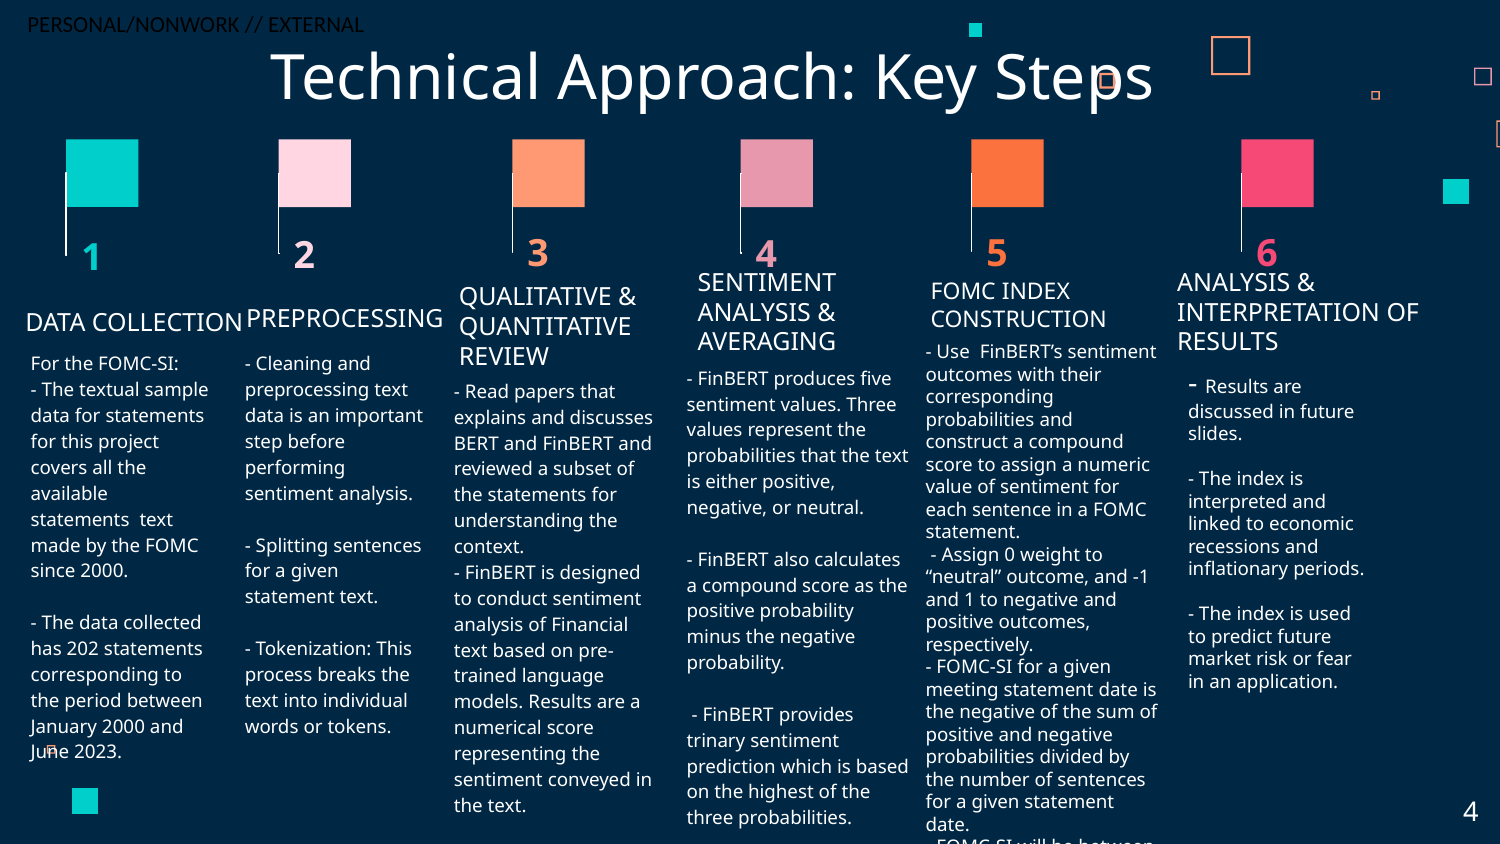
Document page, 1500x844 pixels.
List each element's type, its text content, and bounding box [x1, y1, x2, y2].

subtitle - Use FinBERT’s sentiment outcomes with their corresponding probabilities and construct a compound score to assign a numeric value of sentiment for each sentence in a FOMC statement. - Assign 0 weight to “neutral” outcome, and -1 and 1 to negative and positive outcomes, respectively. - FOMC-SI for a given meeting statement date is the negative of the sum of positive and negative probabilities divided by the number of sentences for a given statement date. - FOMC-SI will be between -1 and +1 [910, 324, 1174, 832]
subtitle - Cleaning and preprocessing text data is an important step before performing sentiment analysis. - Splitting sentences for a given statement text. - Tokenization: This process breaks the text into individual words or tokens. [229, 333, 444, 818]
title QUALITATIVE & QUANTITATIVE REVIEW [443, 290, 679, 361]
subtitle - Read papers that explains and discusses BERT and FinBERT and reviewed a subset of the statements for understanding the context. - FinBERT is designed to conduct sentiment analysis of Financial text based on pre-trained language models. Results are a numerical score representing the sentiment conveyed in the text. [438, 361, 671, 720]
title PREPROCESSING [222, 254, 576, 350]
title 3 [512, 217, 631, 286]
title SENTIMENT ANALYSIS & AVERAGING [682, 276, 908, 348]
text_box [740, 139, 813, 208]
title 4 [740, 218, 860, 287]
subtitle - FinBERT produces five sentiment values. Three values represent the probabilities that the text is either positive, negative, or neutral. - FinBERT also calculates a compound score as the positive probability minus the negative probability. - FinBERT provides trinary sentiment prediction which is based on the highest of the three probabilities. [671, 348, 910, 746]
text_box [512, 139, 585, 208]
text_box [66, 139, 139, 207]
title FOMC INDEX CONSTRUCTION [915, 251, 1151, 324]
title ANALYSIS & INTERPRETATION OF RESULTS [1162, 276, 1438, 371]
text_box [1211, 36, 1251, 76]
title 1 [66, 221, 185, 290]
title Technical Approach: Key Steps [192, 31, 1250, 127]
title 2 [278, 219, 398, 288]
title 6 [1241, 217, 1360, 286]
slide_number 4 [1403, 779, 1494, 844]
title DATA COLLECTION [10, 256, 222, 352]
subtitle For the FOMC-SI: - The textual sample data for statements for this project covers all the available statements text made by the FOMC since 2000. - The data collected has 202 statements corresponding to the period between January 2000 and June 2023. [15, 333, 225, 692]
title 5 [971, 217, 1090, 286]
text_box [278, 139, 351, 208]
subtitle - Results are discussed in future slides. - The index is interpreted and linked to economic recessions and inflationary periods. - The index is used to predict future market risk or fear in an application. [1173, 349, 1383, 708]
text_box [1241, 139, 1314, 208]
text_box [971, 139, 1044, 208]
